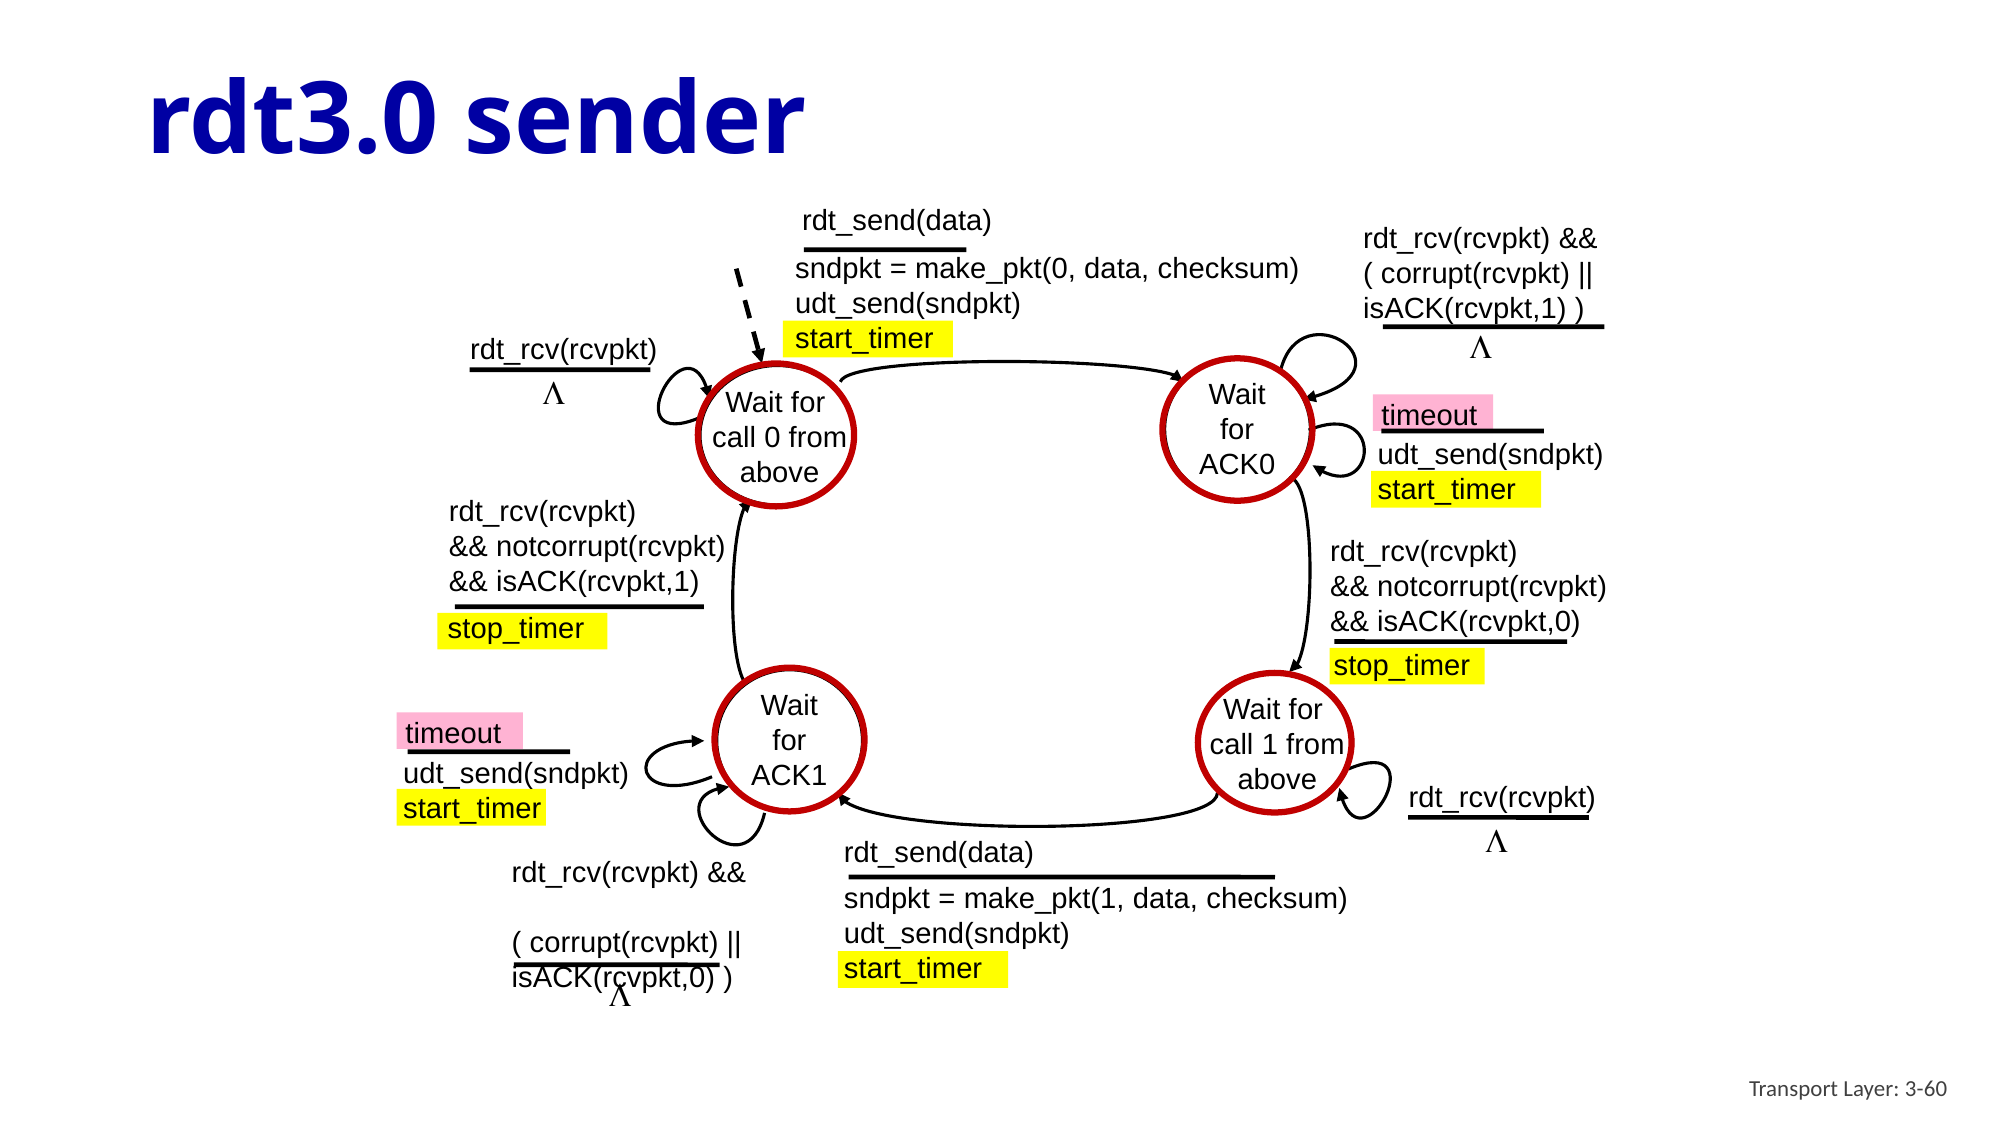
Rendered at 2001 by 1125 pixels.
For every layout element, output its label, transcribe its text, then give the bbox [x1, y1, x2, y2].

slide_number Transport Layer: 3-60 [1512, 1056, 1963, 1117]
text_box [1280, 211, 1629, 400]
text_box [1339, 732, 1629, 879]
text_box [1179, 672, 1375, 792]
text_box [388, 706, 713, 826]
title rdt3.0 sender [131, 47, 1952, 195]
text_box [496, 786, 765, 1022]
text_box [780, 194, 1414, 382]
text_box [752, 343, 765, 363]
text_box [432, 485, 753, 689]
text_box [716, 669, 863, 812]
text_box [1289, 477, 1668, 673]
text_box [1308, 389, 1711, 511]
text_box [1164, 382, 1308, 501]
text_box [837, 963, 1009, 989]
text_box [1375, 673, 1486, 685]
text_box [682, 365, 878, 506]
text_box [455, 307, 710, 454]
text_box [829, 792, 1395, 963]
